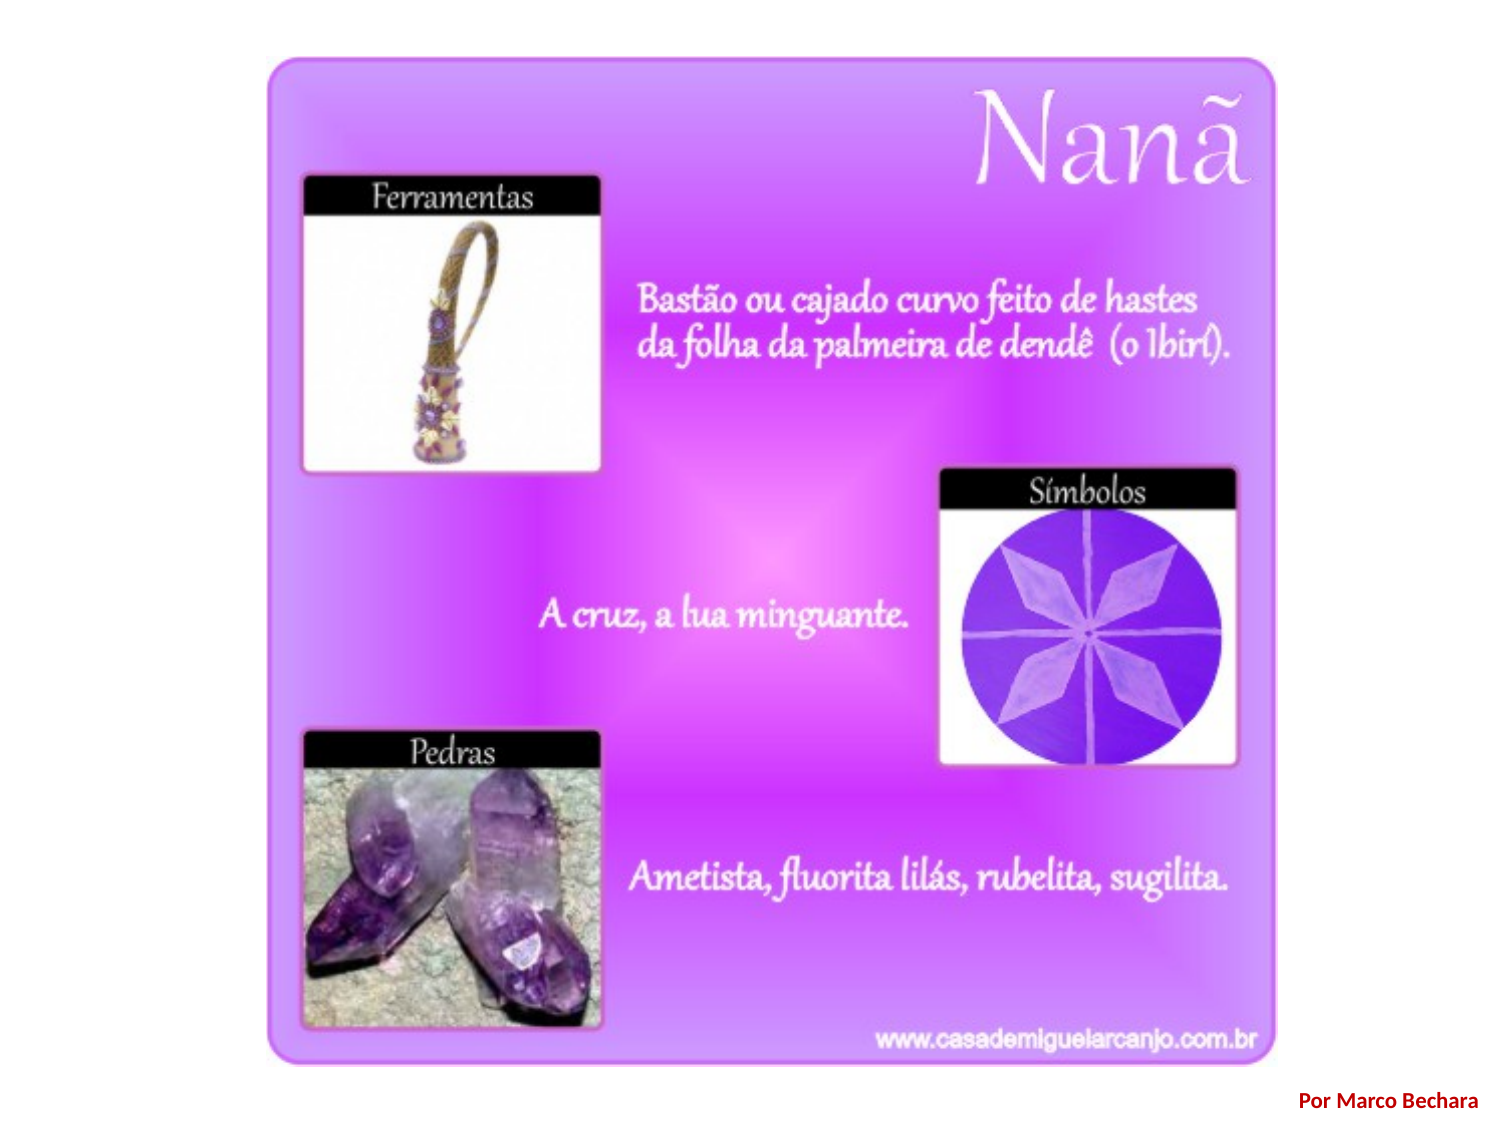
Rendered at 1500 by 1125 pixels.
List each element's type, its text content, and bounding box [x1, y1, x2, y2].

picture [266, 56, 1278, 1067]
text_box Por Marco Bechara [1275, 1078, 1500, 1121]
